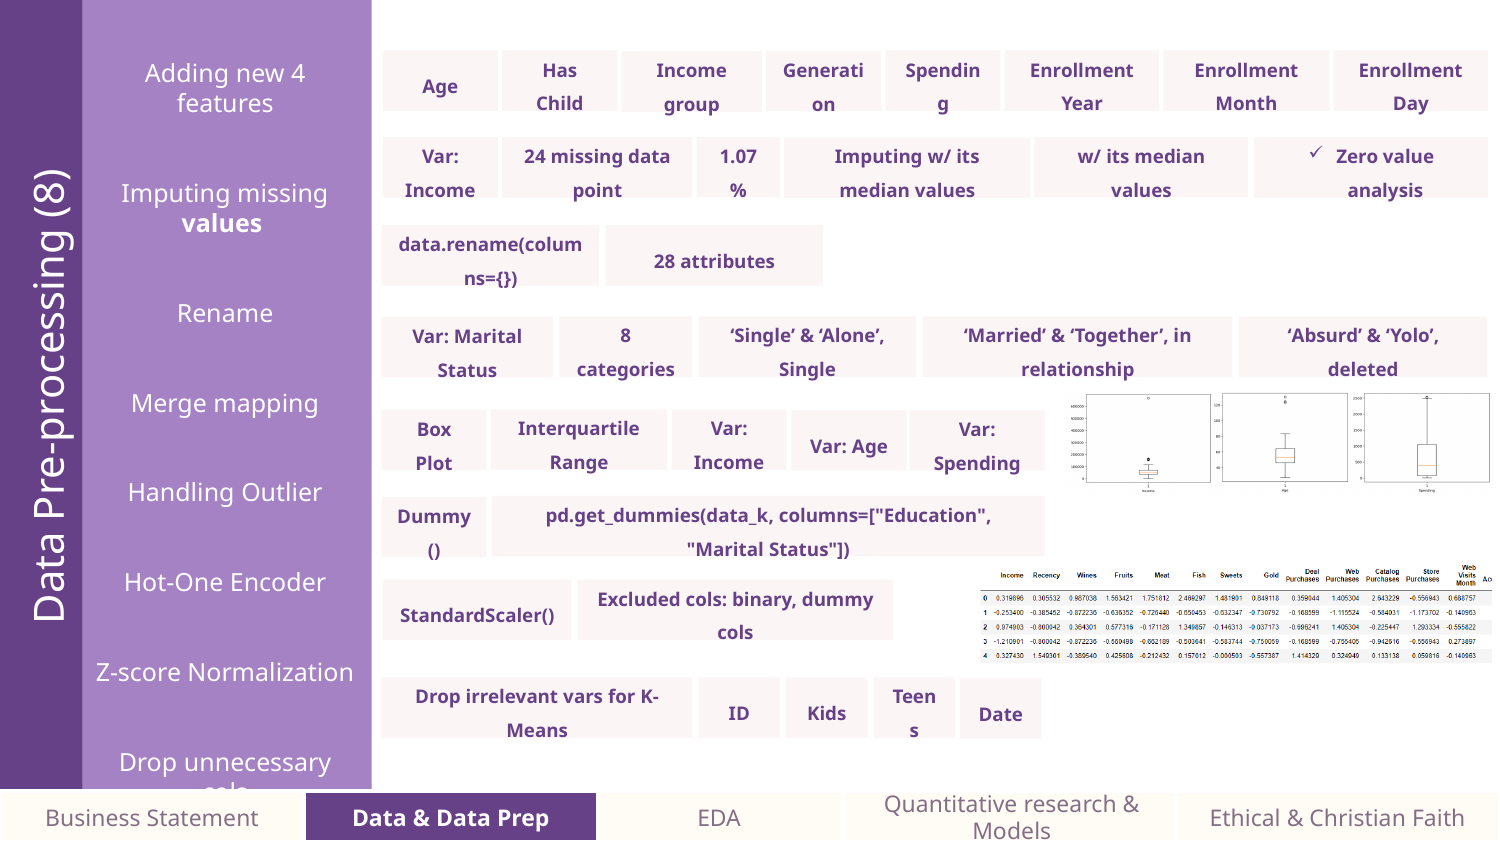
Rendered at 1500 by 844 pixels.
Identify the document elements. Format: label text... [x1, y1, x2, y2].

text_box Adding new 4 features Imputing missing values Rename Merge mapping Handling Outlier Hot-One Encoder Z-score Normalization Drop unnecessary cols [80, 50, 370, 789]
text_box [381, 50, 1492, 739]
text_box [0, 790, 1500, 843]
text_box [0, 0, 85, 789]
text_box Data Pre-processing (8) [2, 113, 72, 680]
text_box [85, 0, 374, 789]
